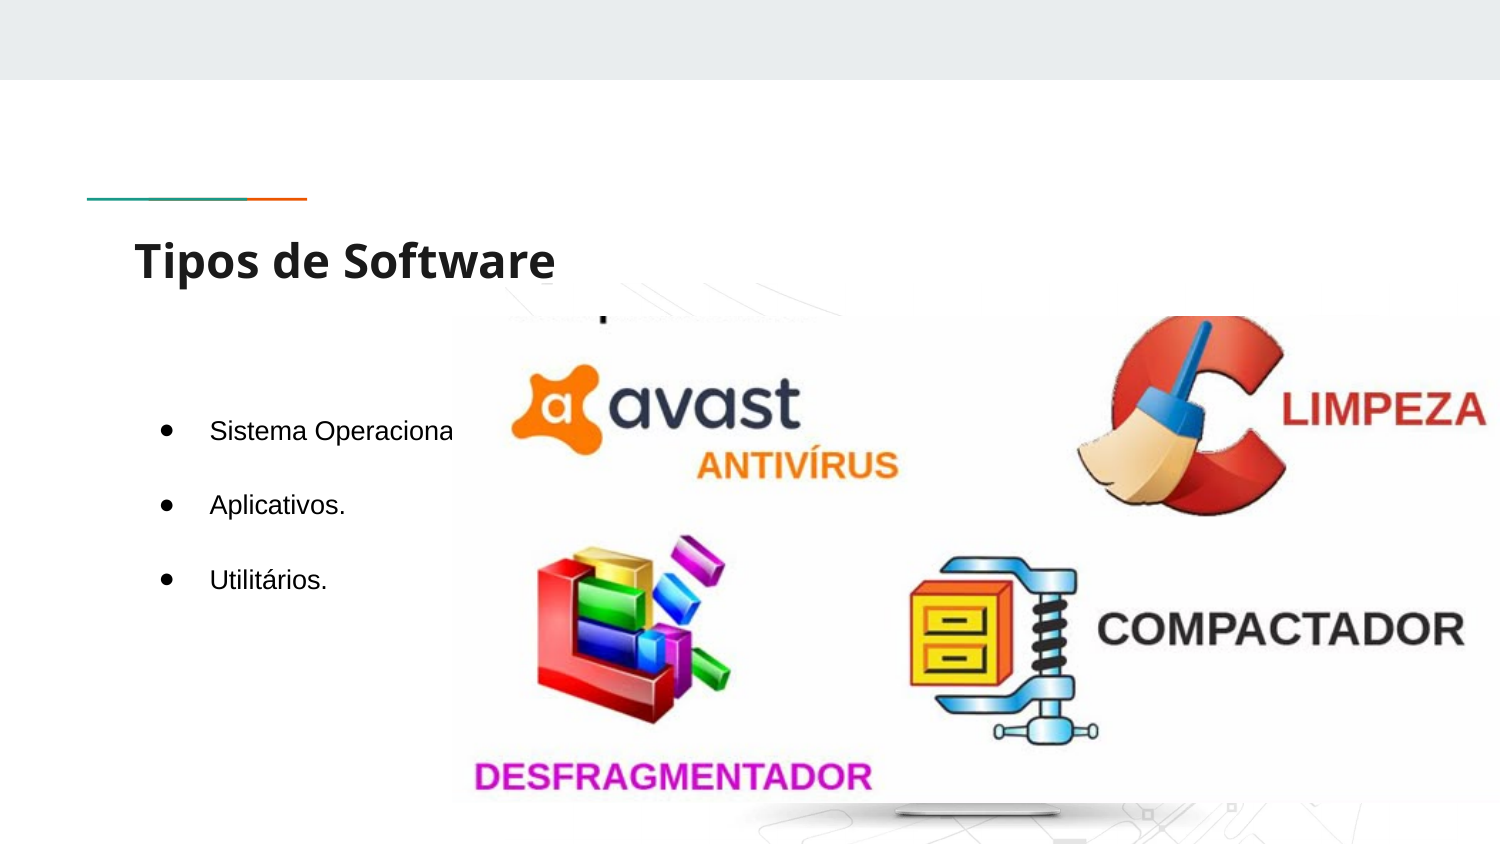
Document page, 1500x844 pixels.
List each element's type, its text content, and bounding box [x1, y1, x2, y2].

list Sistema Operacional. Aplicativos. Utilitários. [119, 341, 446, 712]
picture [451, 283, 1500, 844]
title Tipos de Software [119, 216, 1381, 305]
